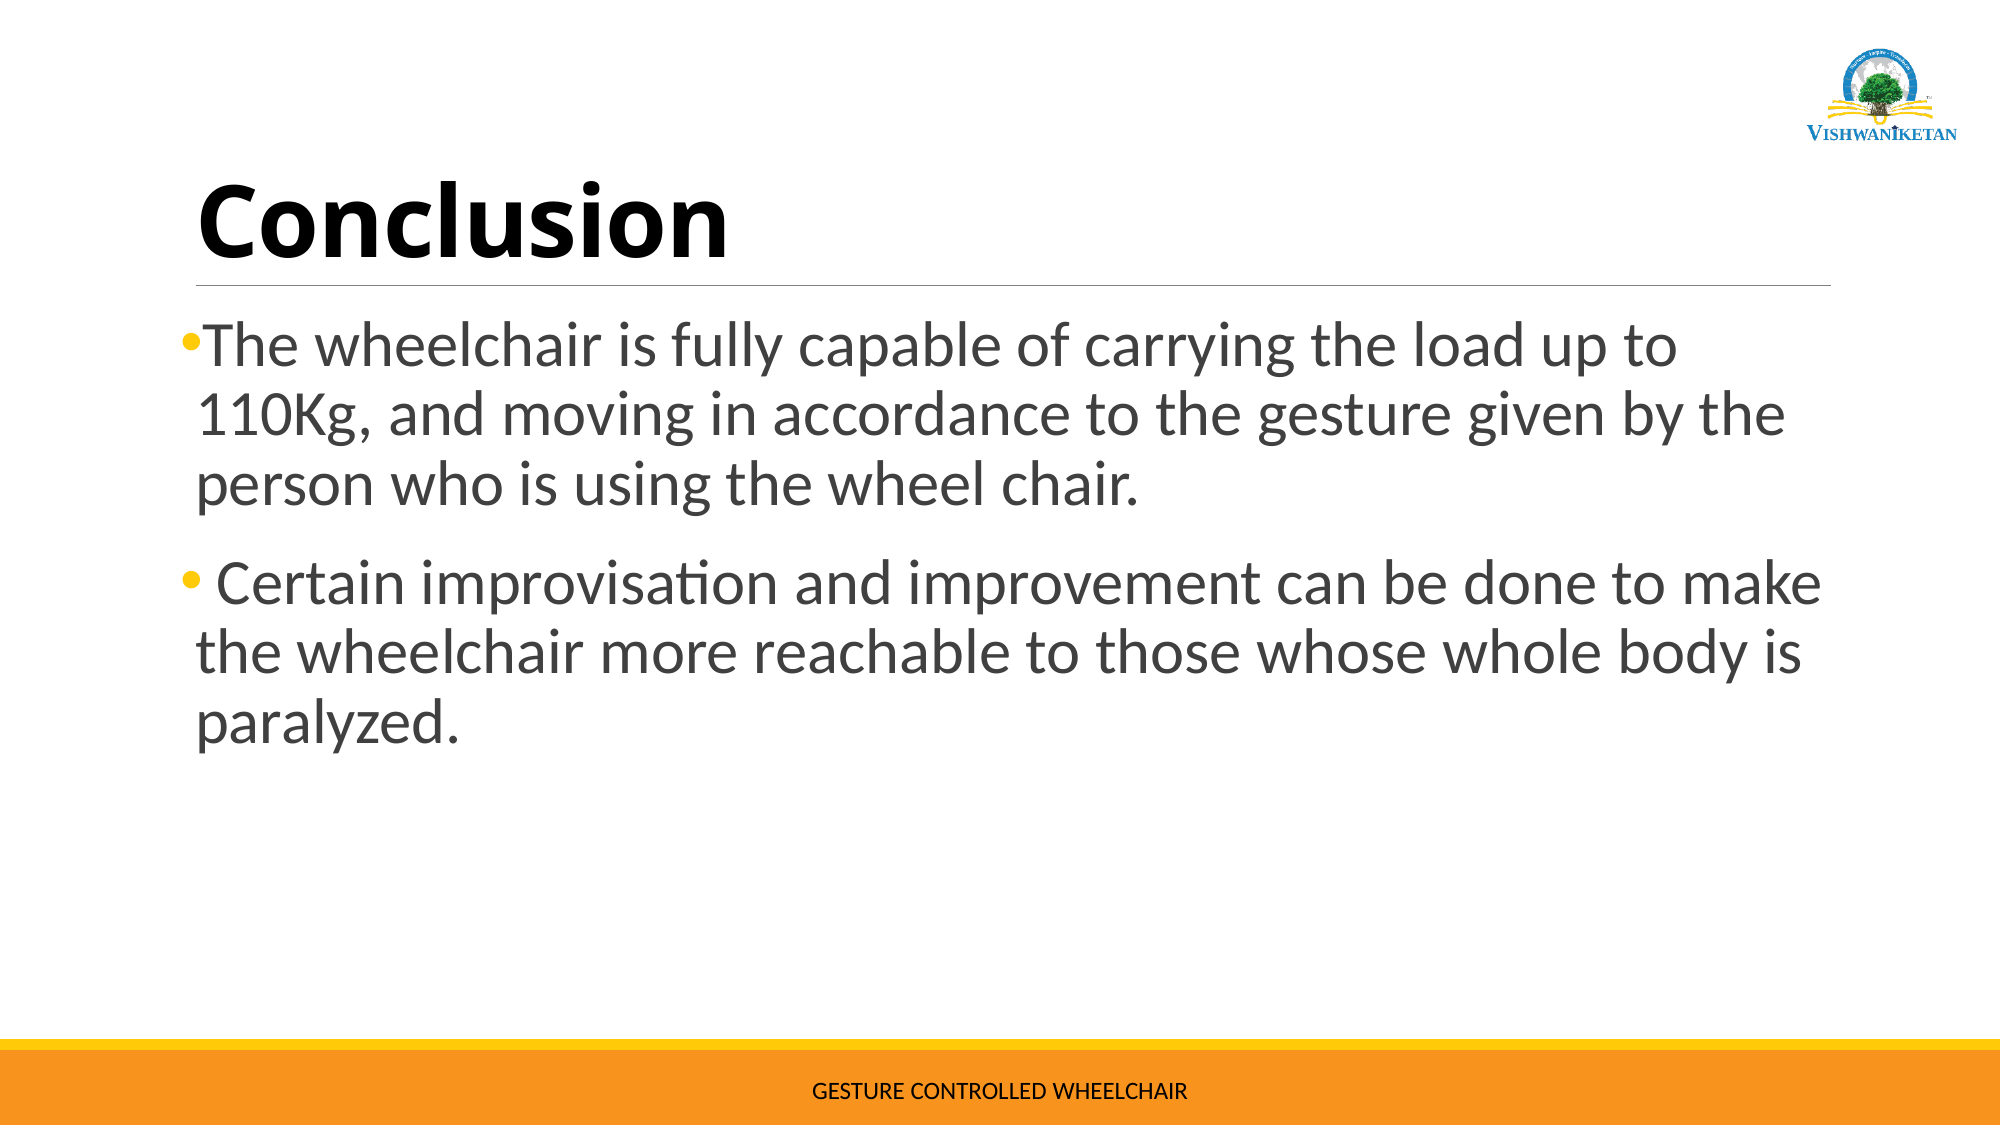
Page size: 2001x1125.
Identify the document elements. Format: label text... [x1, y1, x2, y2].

title Conclusion [180, 47, 1830, 285]
picture [1804, 46, 1963, 144]
list The wheelchair is fully capable of carrying the load up to 110Kg, and moving in accordance to the gesture given by the person who is using the wheel chair. Certain improvisation and improvement can be done to make the wheelchair more reachable to those whose whole body is paralyzed. [180, 302, 1830, 963]
footer Gesture controlled wheelchair [604, 1059, 1396, 1120]
